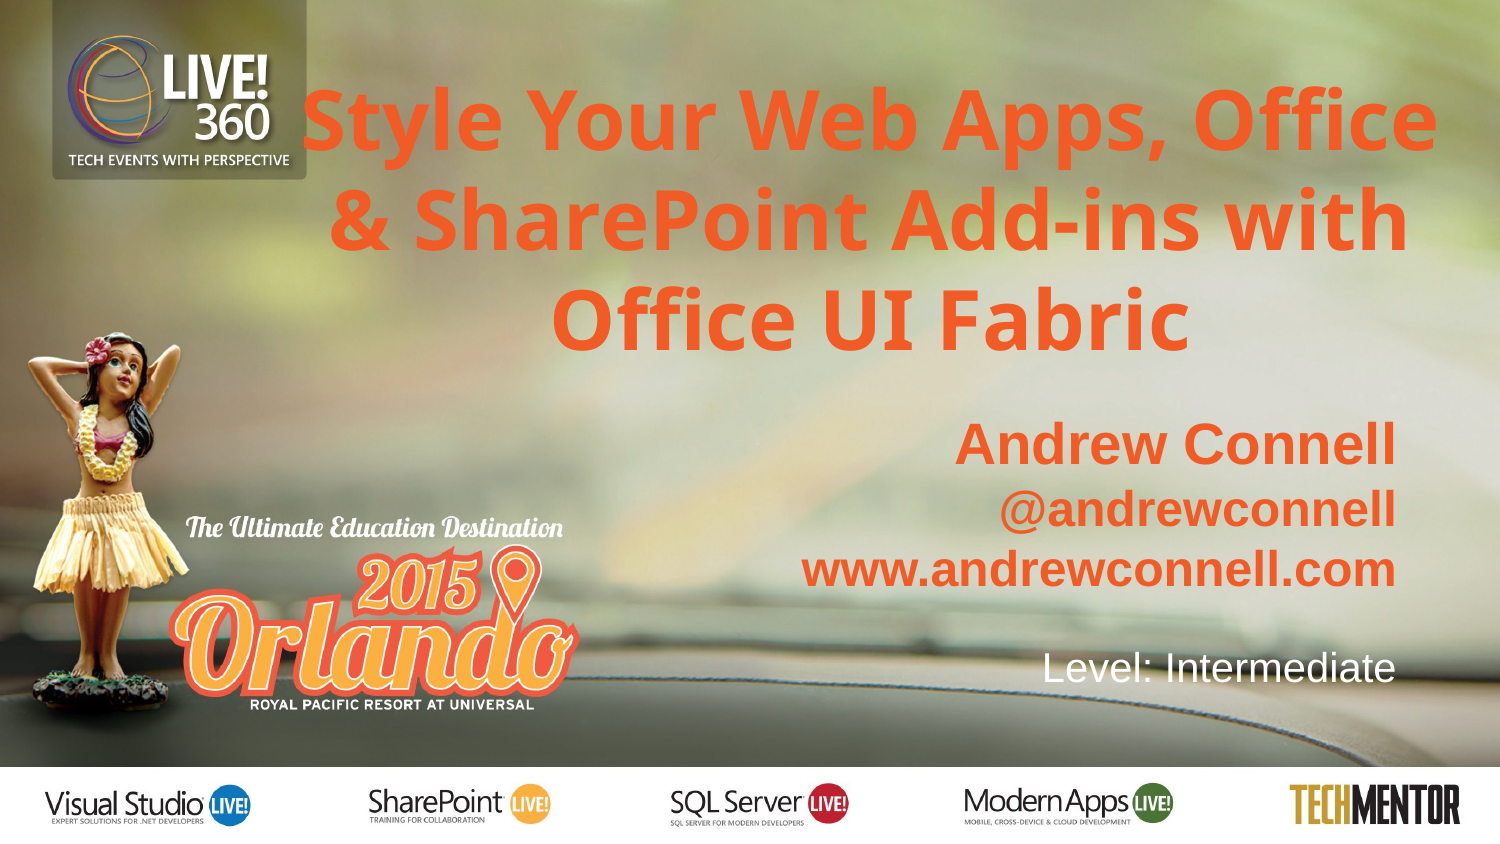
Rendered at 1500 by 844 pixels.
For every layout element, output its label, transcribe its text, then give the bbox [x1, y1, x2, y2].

picture [0, 0, 1500, 844]
text_box Level: Intermediate [1026, 632, 1412, 738]
text_box Andrew Connell @andrewconnell www.andrewconnell.com [757, 399, 1412, 564]
text_box Style Your Web Apps, Office & SharePoint Add-ins with Office UI Fabric [270, 205, 1471, 375]
